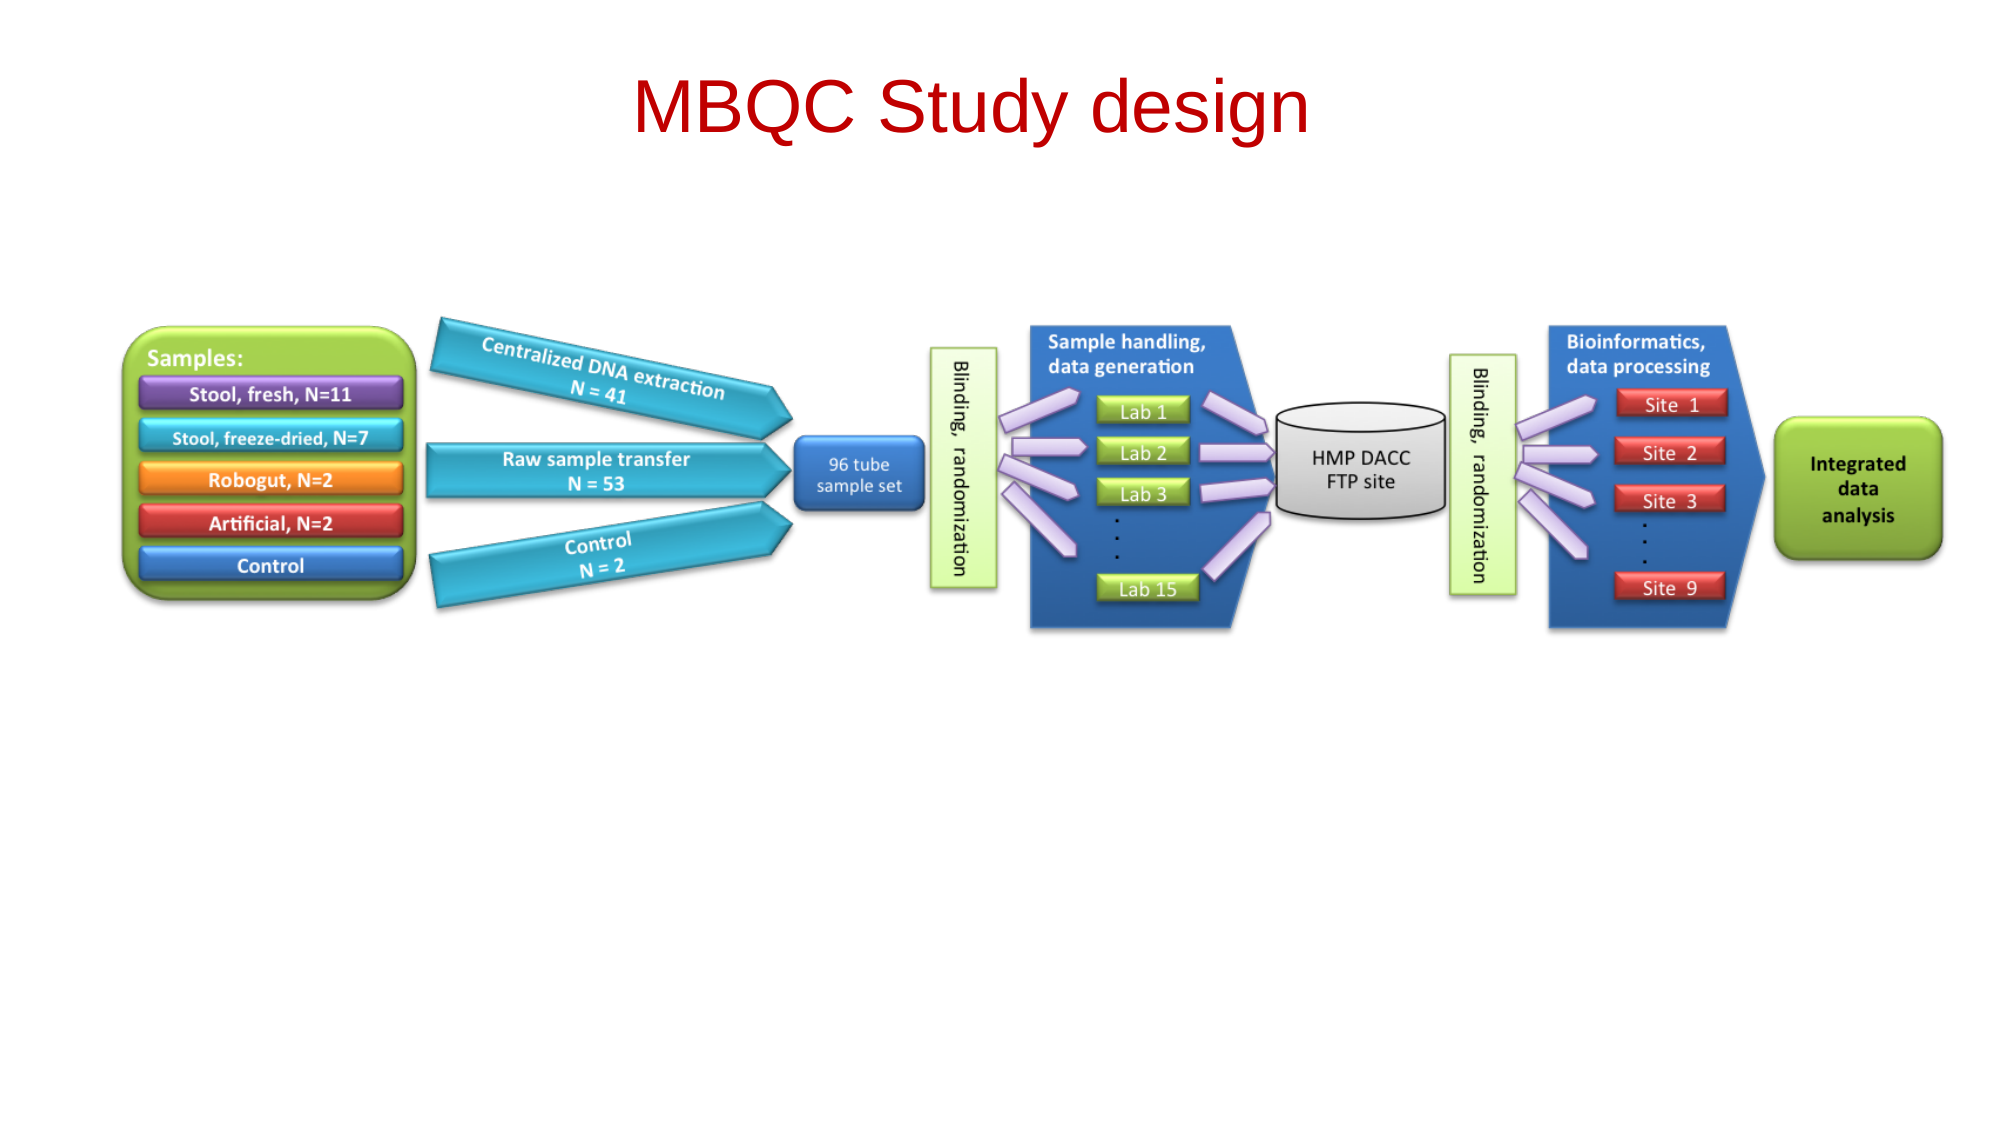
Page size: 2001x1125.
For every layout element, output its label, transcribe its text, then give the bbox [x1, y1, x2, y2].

text_box MBQC Study design [617, 50, 1327, 155]
picture [112, 311, 1953, 641]
